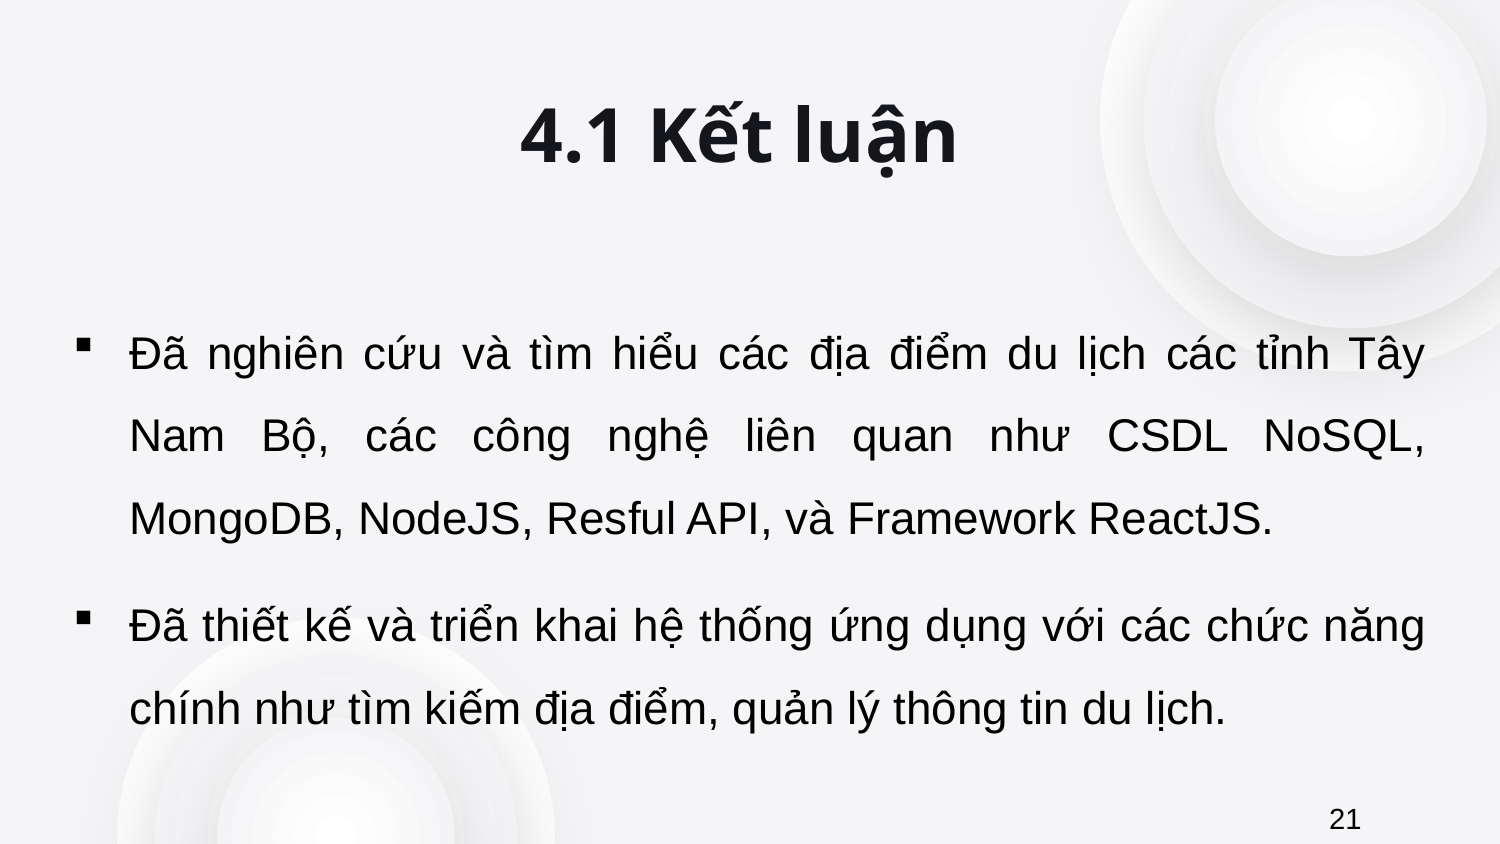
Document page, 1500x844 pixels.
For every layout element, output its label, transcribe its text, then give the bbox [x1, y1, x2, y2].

text_box 21 [1314, 793, 1391, 843]
text_box Đã nghiên cứu và tìm hiểu các địa điểm du lịch các tỉnh Tây Nam Bộ, các công nghệ liên quan như CSDL NoSQL, MongoDB, NodeJS, Resful API, và Framework ReactJS. Đã thiết kế và triển khai hệ thống ứng dụng với các chức năng chính như tìm kiếm địa điểm, quản lý thông tin du lịch. [58, 288, 1442, 741]
title 4.1 Kết luận [0, 72, 1500, 167]
